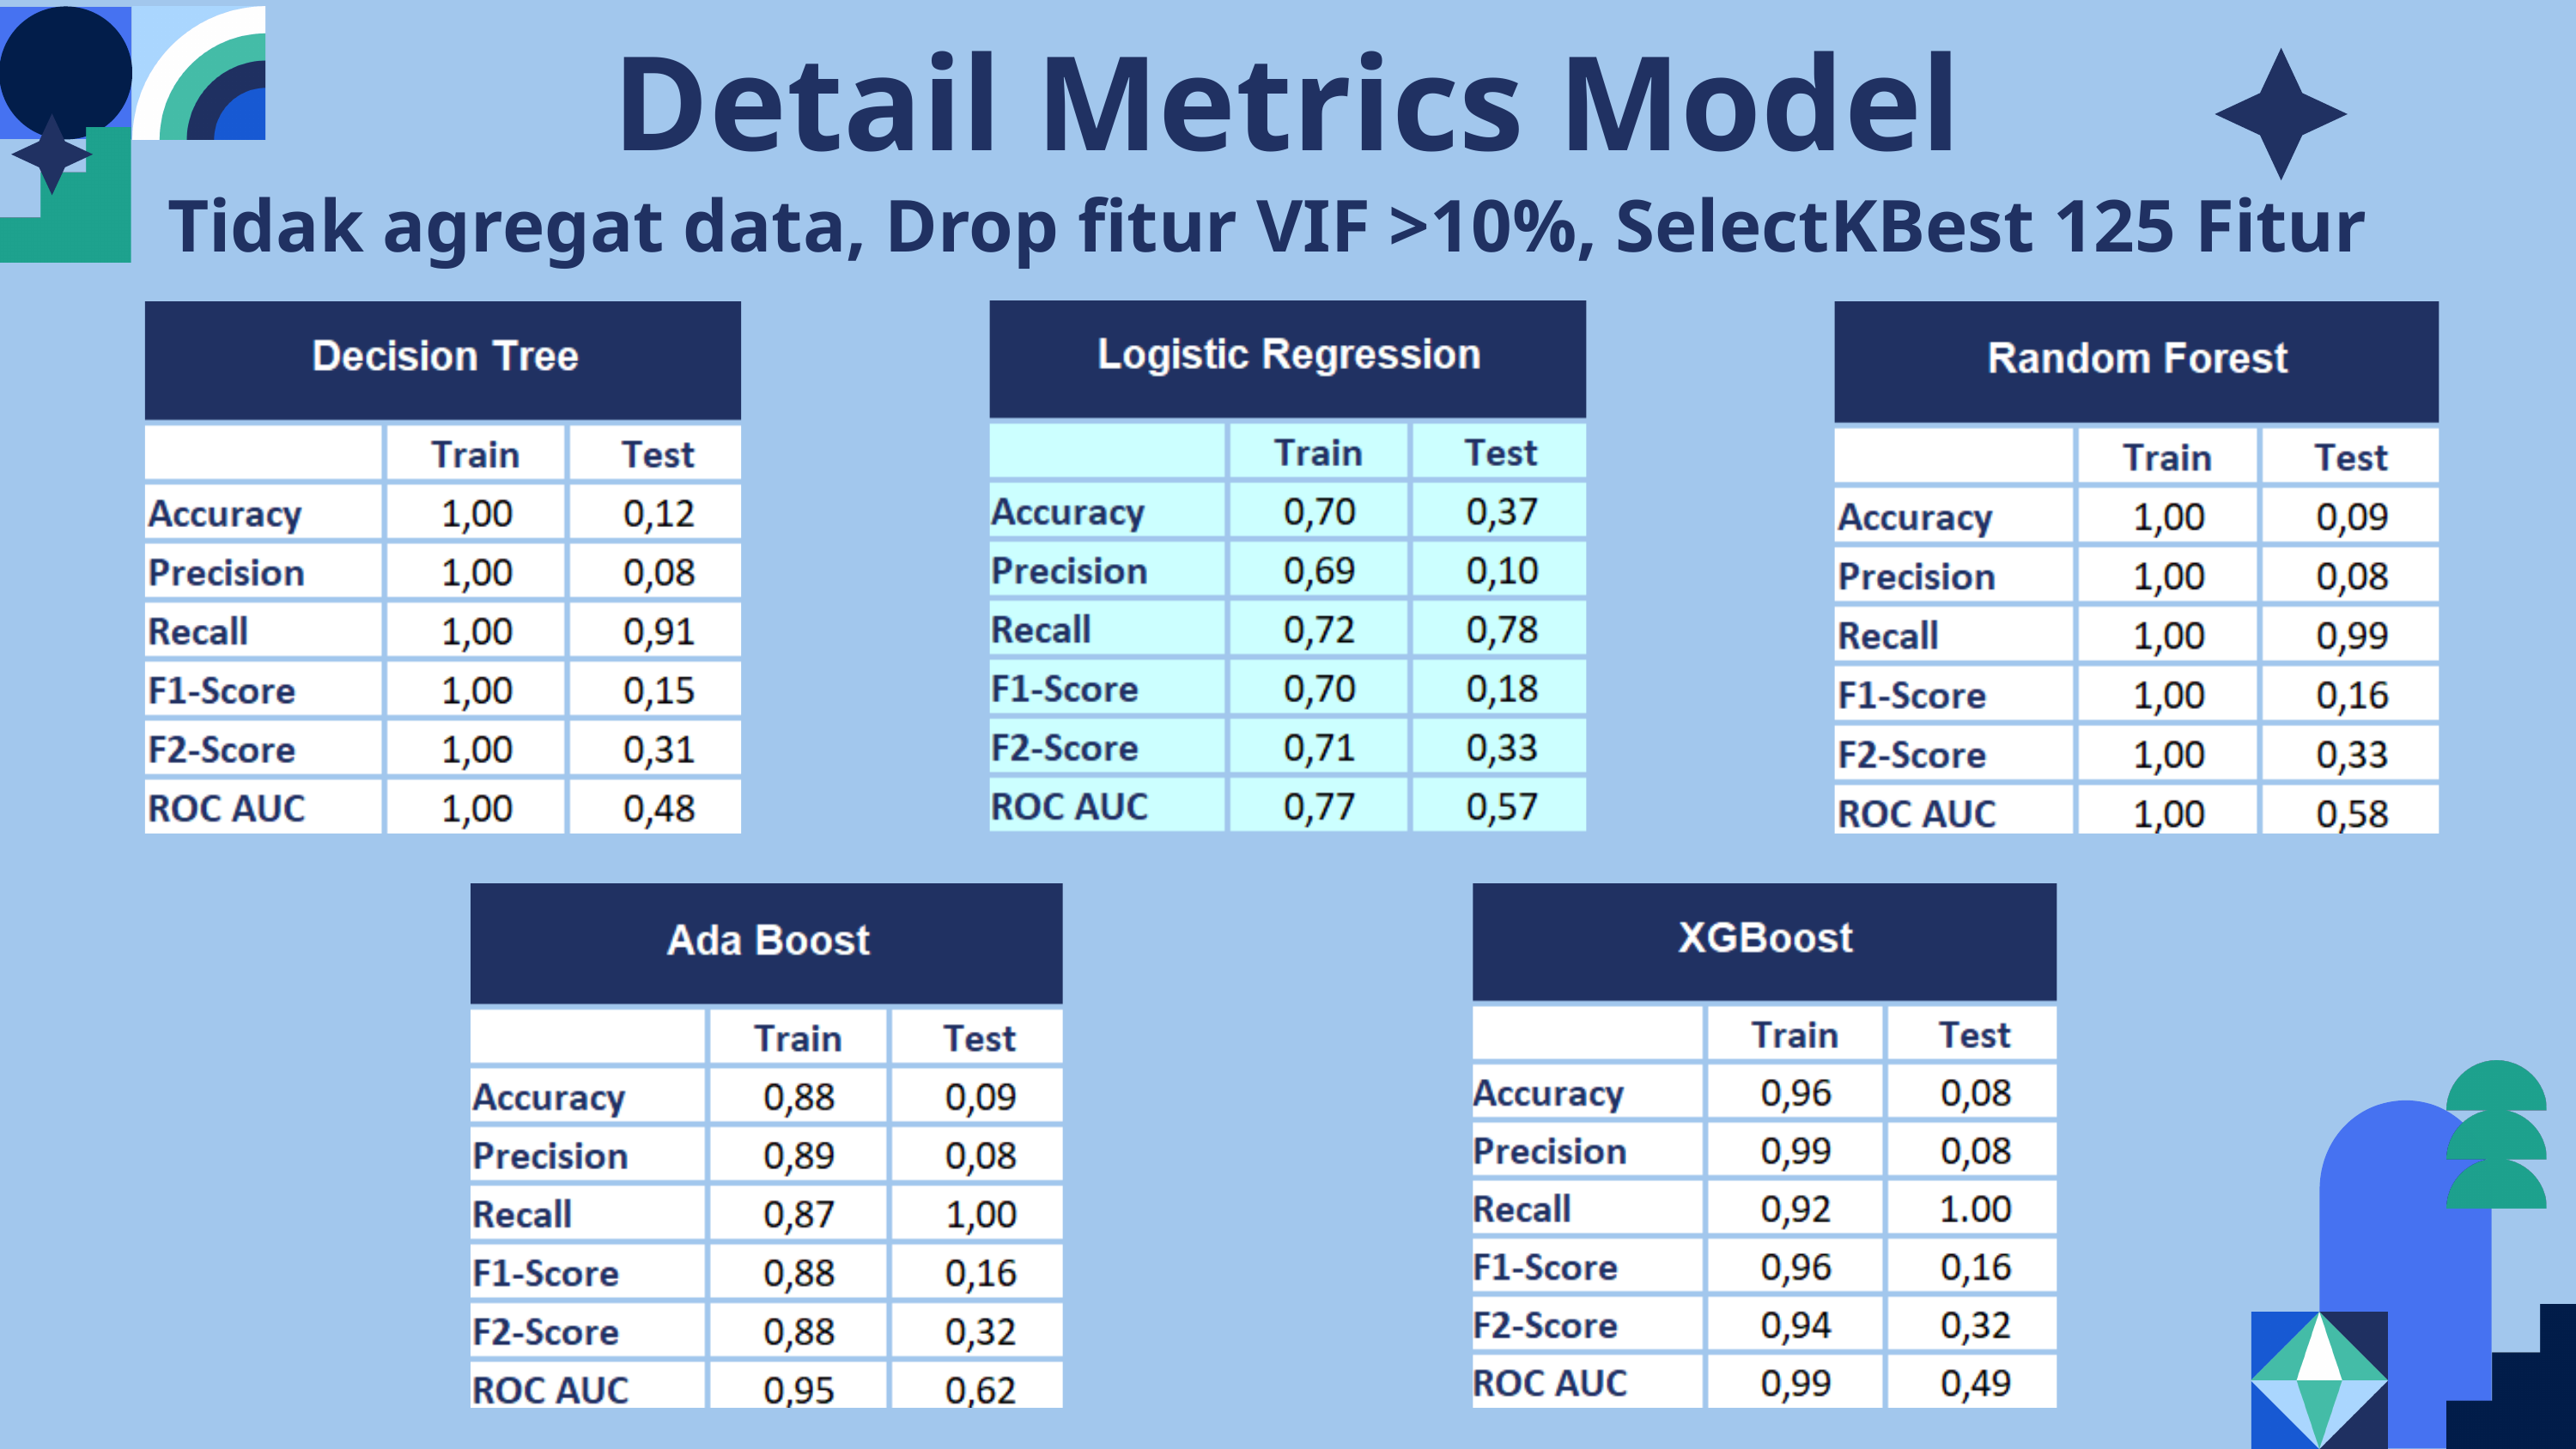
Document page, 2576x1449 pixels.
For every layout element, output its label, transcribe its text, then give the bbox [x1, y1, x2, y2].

text_box [1834, 301, 2439, 834]
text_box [2251, 1059, 2576, 1449]
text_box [0, 6, 133, 140]
text_box Detail Metrics Model [471, 20, 2105, 177]
text_box [471, 883, 1063, 1408]
text_box [135, 6, 266, 140]
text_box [2215, 47, 2348, 181]
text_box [10, 112, 94, 196]
text_box [1473, 883, 2057, 1408]
text_box [144, 301, 742, 834]
text_box [989, 300, 1587, 834]
text_box [0, 147, 131, 263]
text_box Tidak agregat data, Drop fitur VIF >10%, SelectKBest 125 Fitur [114, 179, 2421, 267]
